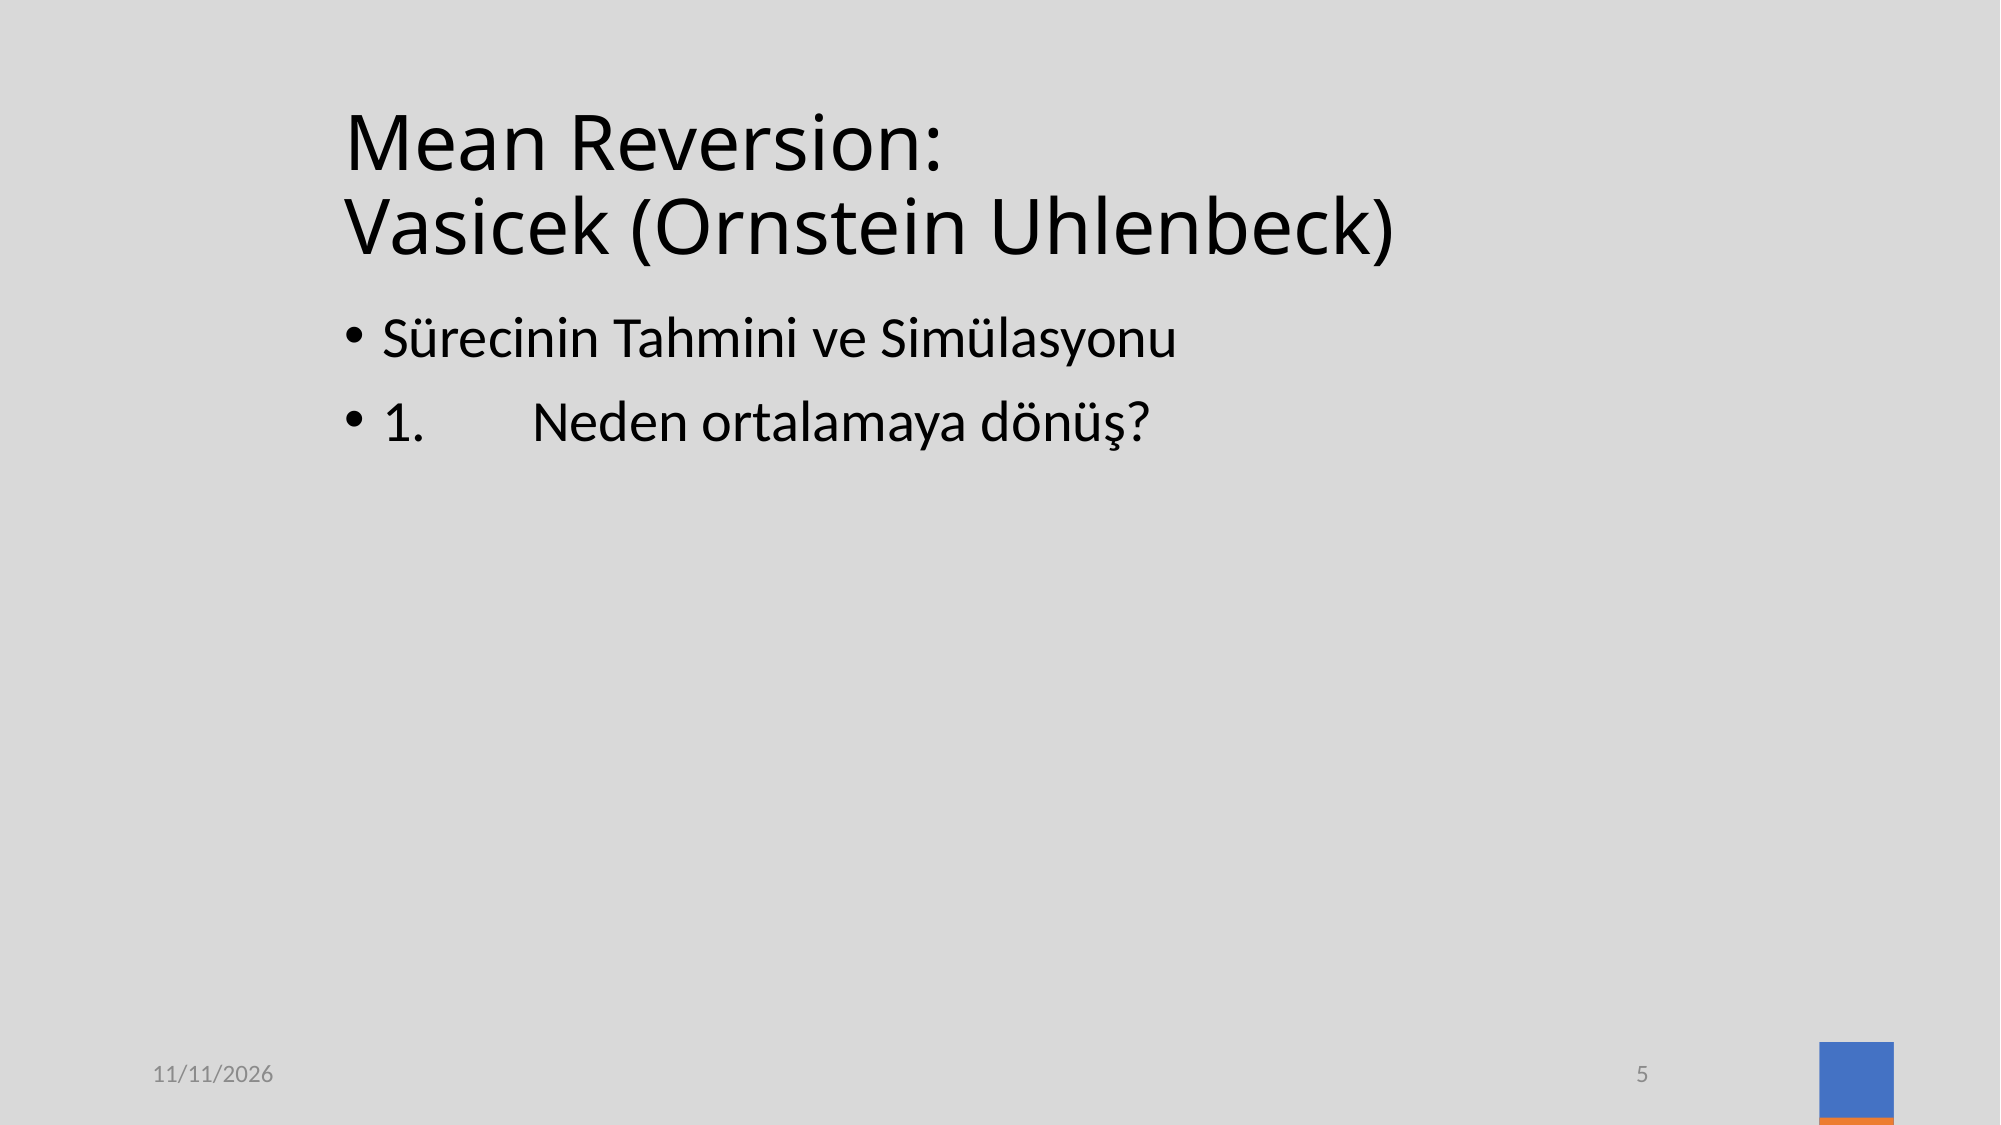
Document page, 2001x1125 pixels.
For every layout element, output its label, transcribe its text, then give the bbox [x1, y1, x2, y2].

slide_number 5 [1636, 1057, 1649, 1088]
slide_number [137, 1042, 588, 1103]
list Sürecinin Tahmini ve Simülasyonu 1. Neden ortalamaya dönüş? [329, 299, 1671, 702]
title Mean Reversion: Vasicek (Ornstein Uhlenbeck) [329, 96, 1671, 279]
